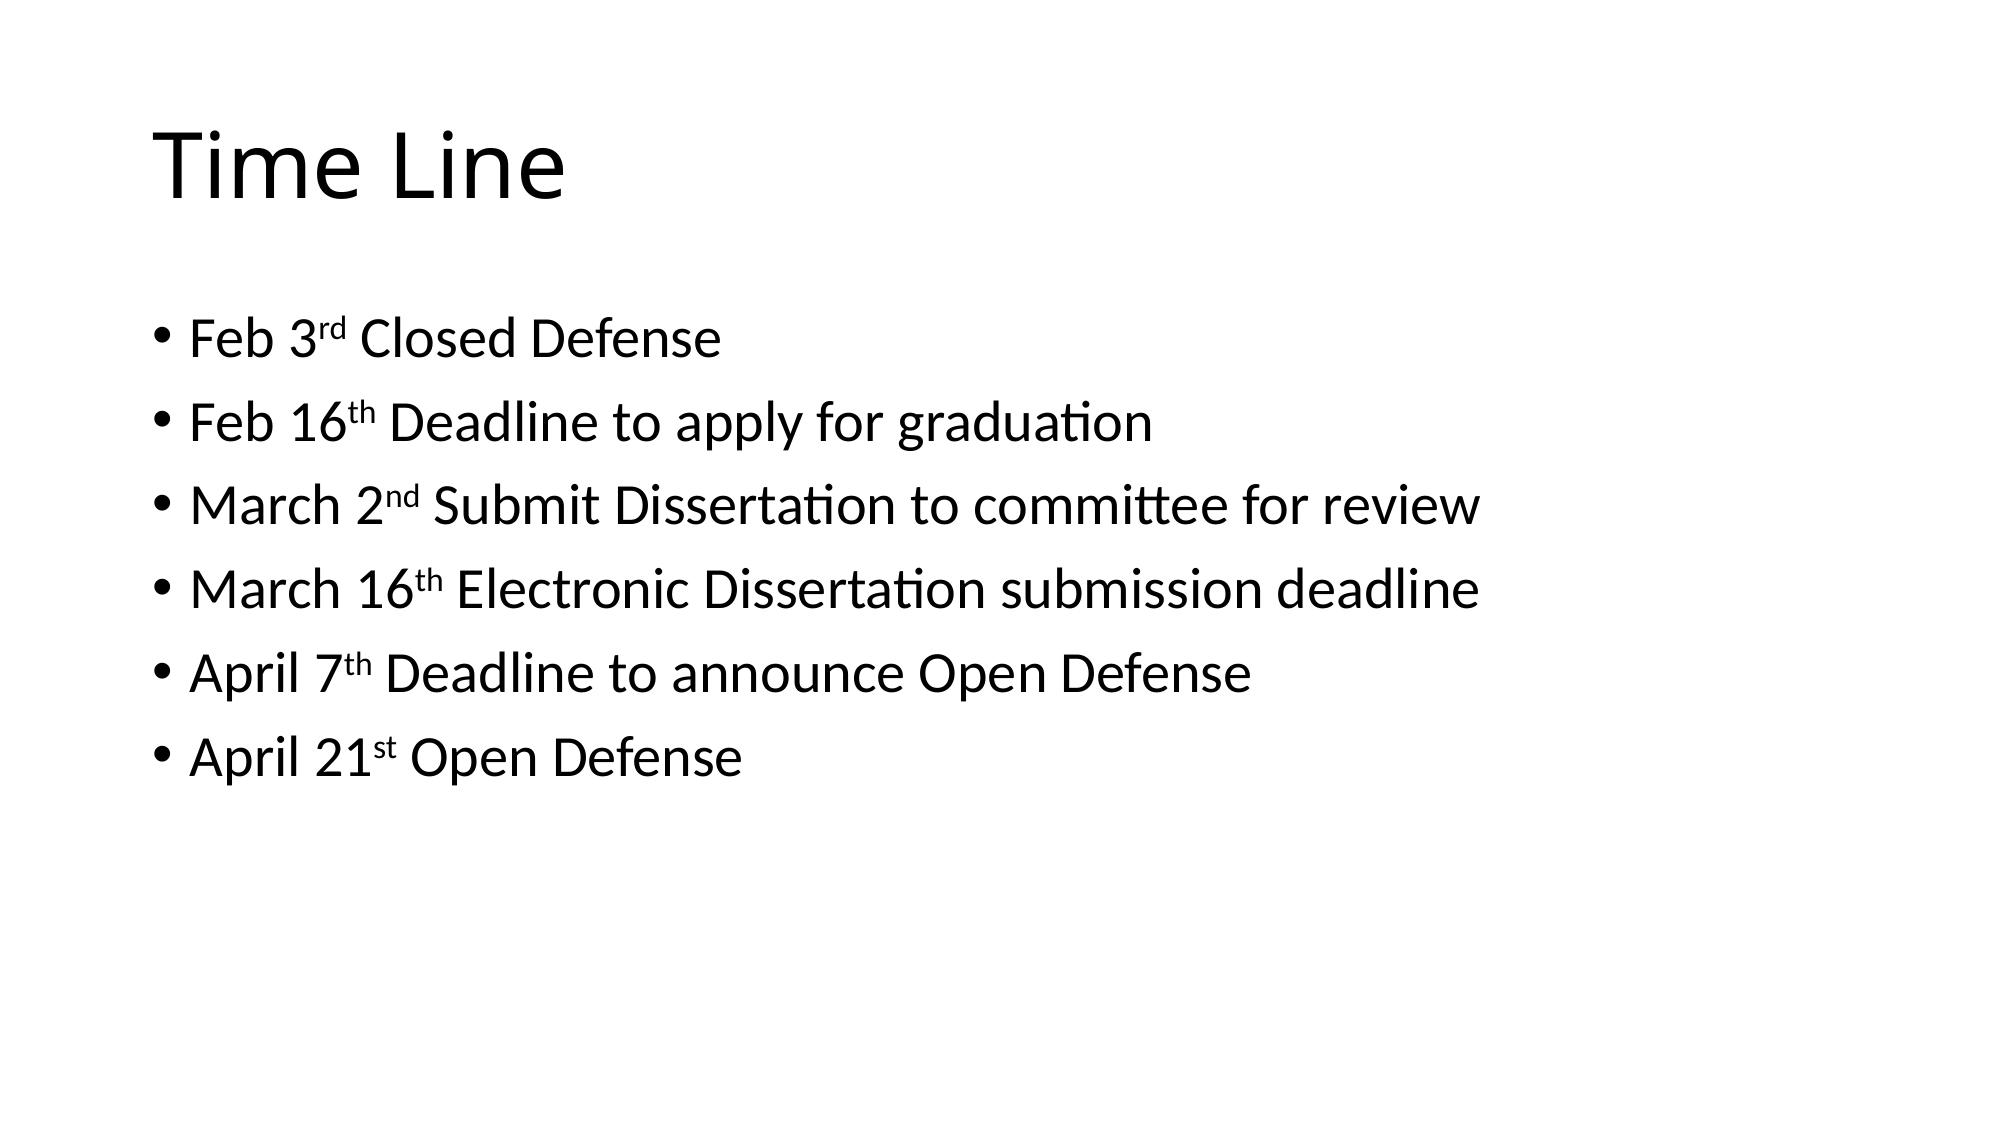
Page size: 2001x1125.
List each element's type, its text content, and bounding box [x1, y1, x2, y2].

list Feb 3rd Closed Defense Feb 16th Deadline to apply for graduation March 2nd Submit Dissertation to committee for review March 16th Electronic Dissertation submission deadline April 7th Deadline to announce Open Defense April 21st Open Defense [137, 299, 1863, 1014]
title Time Line [137, 59, 1863, 278]
